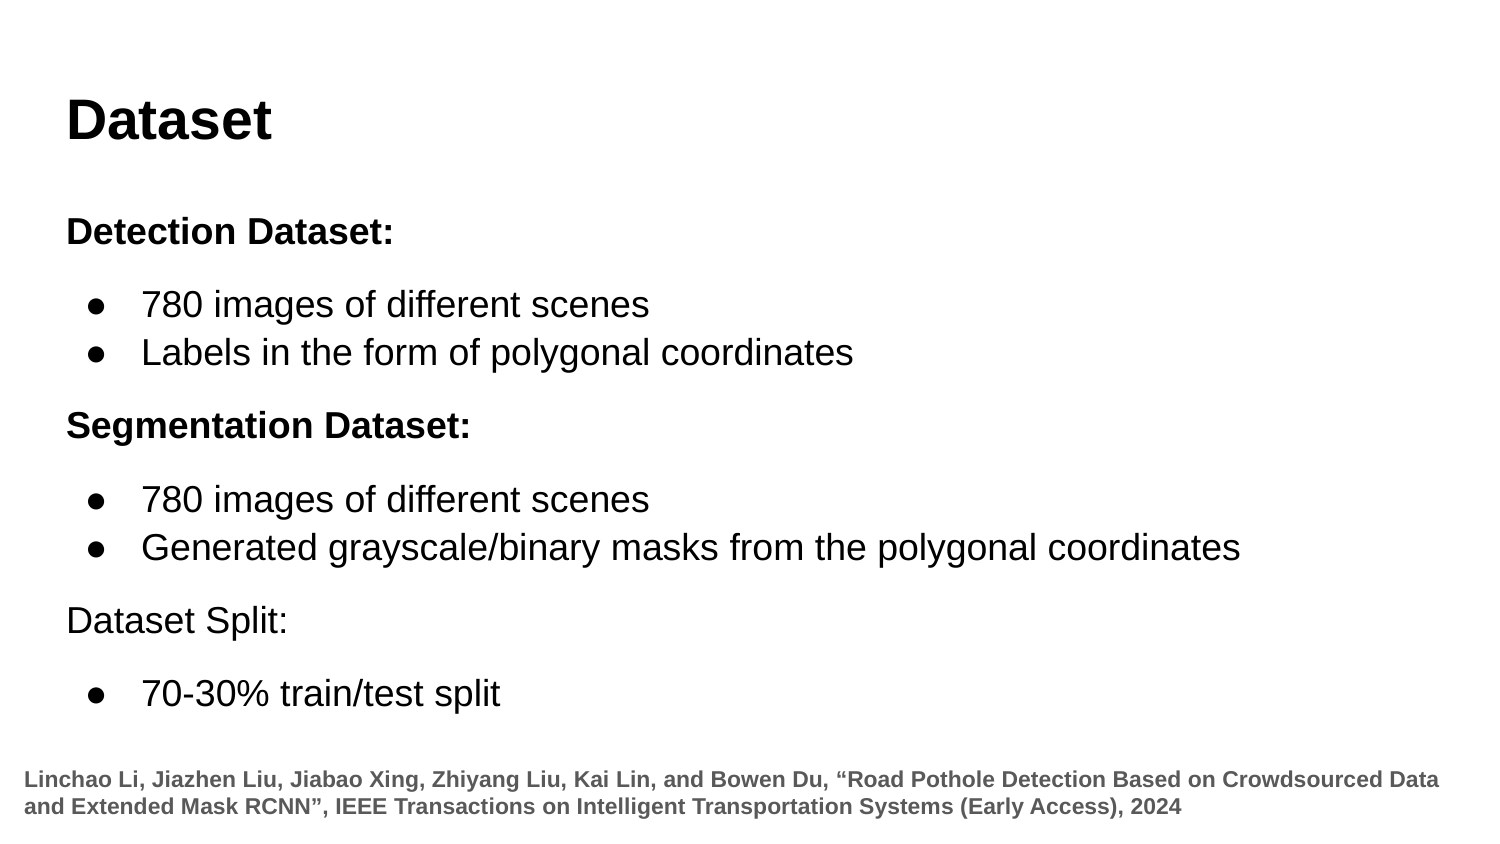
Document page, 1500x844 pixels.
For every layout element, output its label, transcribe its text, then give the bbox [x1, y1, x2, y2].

title Dataset [51, 72, 1449, 167]
text_box Linchao Li, Jiazhen Liu, Jiabao Xing, Zhiyang Liu, Kai Lin, and Bowen Du, “Road Pothole Detection Based on Crowdsourced Data and Extended Mask RCNN”, IEEE Transactions on Intelligent Transportation Systems (Early Access), 2024 [9, 749, 1500, 826]
list Detection Dataset: 780 images of different scenes Labels in the form of polygonal coordinates Segmentation Dataset: 780 images of different scenes Generated grayscale/binary masks from the polygonal coordinates Dataset Split: 70-30% train/test split [51, 189, 1449, 749]
